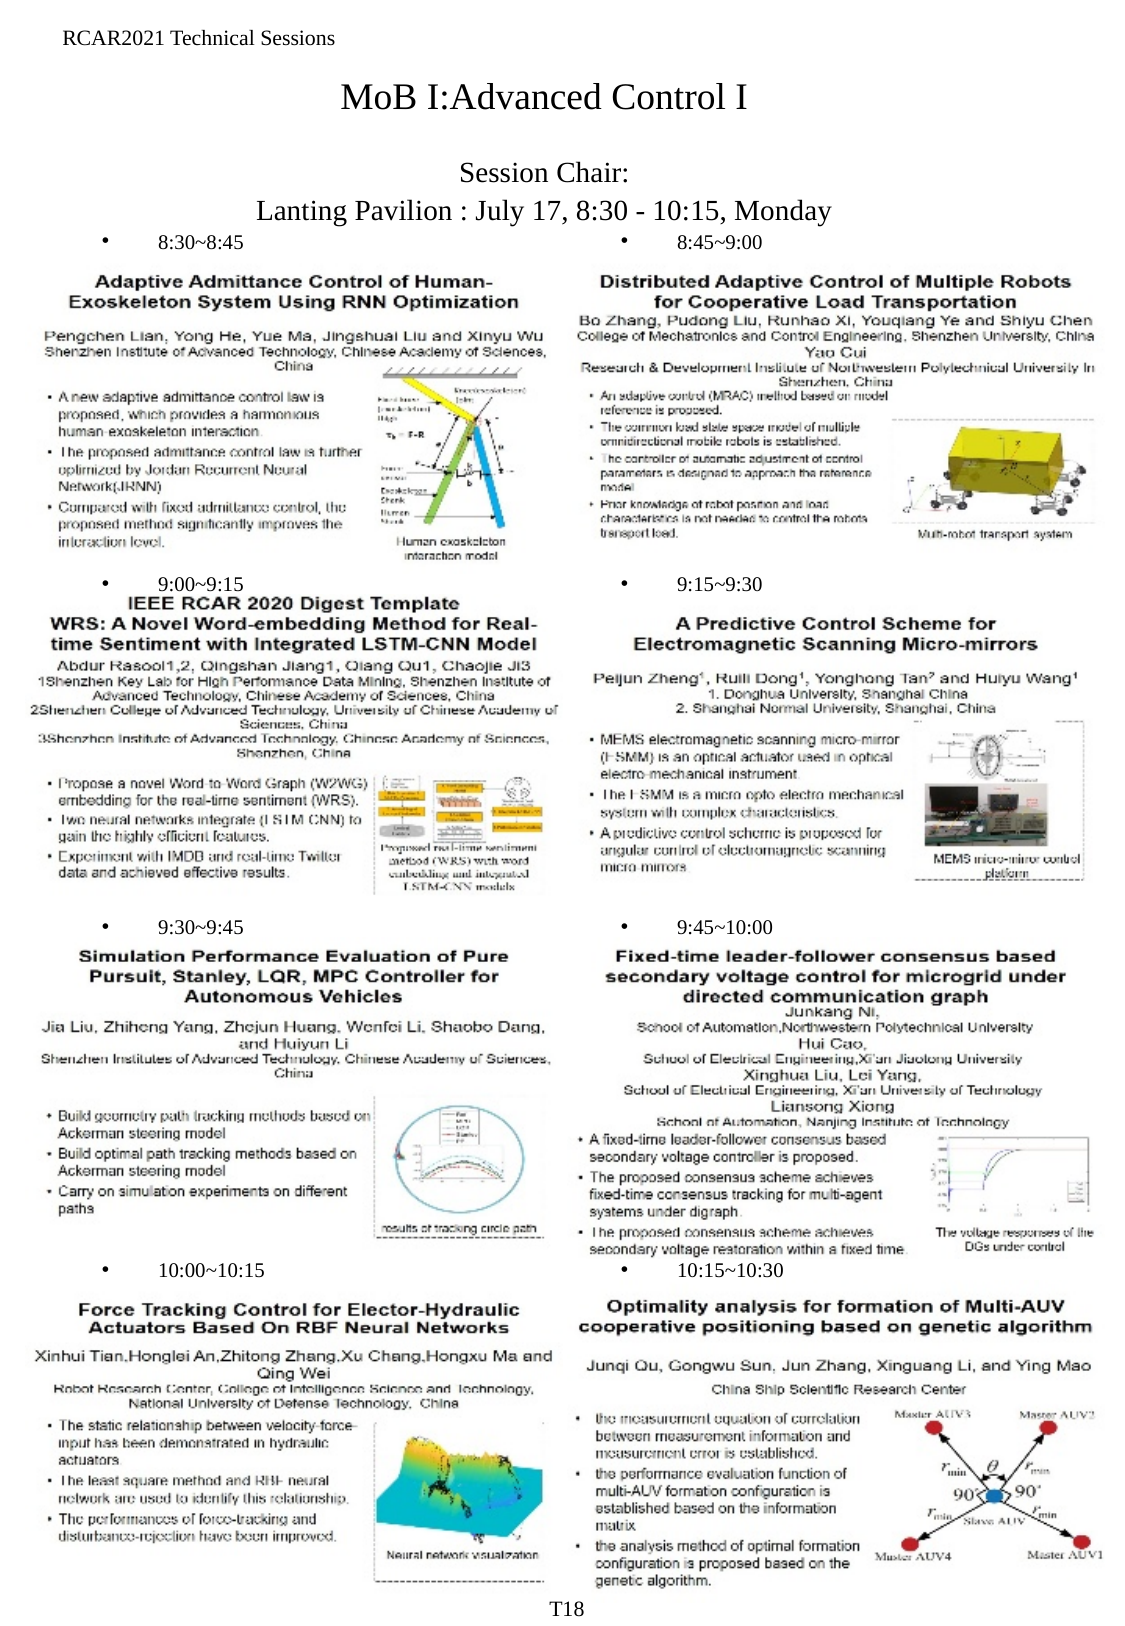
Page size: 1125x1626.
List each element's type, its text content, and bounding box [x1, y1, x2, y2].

list 9:45~10:00 [605, 924, 909, 935]
list 9:15~9:30 [605, 583, 909, 593]
list 8:45~9:00 [605, 220, 909, 250]
list RCAR2021 Technical Sessions [47, 16, 447, 64]
list Lanting Pavilion : July 17, 8:30 - 10:15, Monday [47, 183, 1042, 220]
picture [25, 936, 563, 1260]
list 9:30~9:45 [86, 924, 390, 935]
picture [567, 1279, 1106, 1603]
list 10:00~10:15 [86, 1268, 390, 1278]
list MoB I:Advanced Control I [47, 64, 1042, 145]
list T18 [485, 1611, 649, 1623]
picture [25, 251, 563, 575]
list 10:15~10:30 [605, 1268, 909, 1278]
picture [567, 594, 1106, 917]
list Session Chair: [47, 145, 1042, 182]
list 9:00~9:15 [86, 583, 390, 593]
picture [567, 251, 1106, 575]
list 8:30~8:45 [86, 220, 390, 250]
picture [25, 1279, 563, 1603]
picture [25, 594, 563, 917]
picture [567, 936, 1106, 1260]
